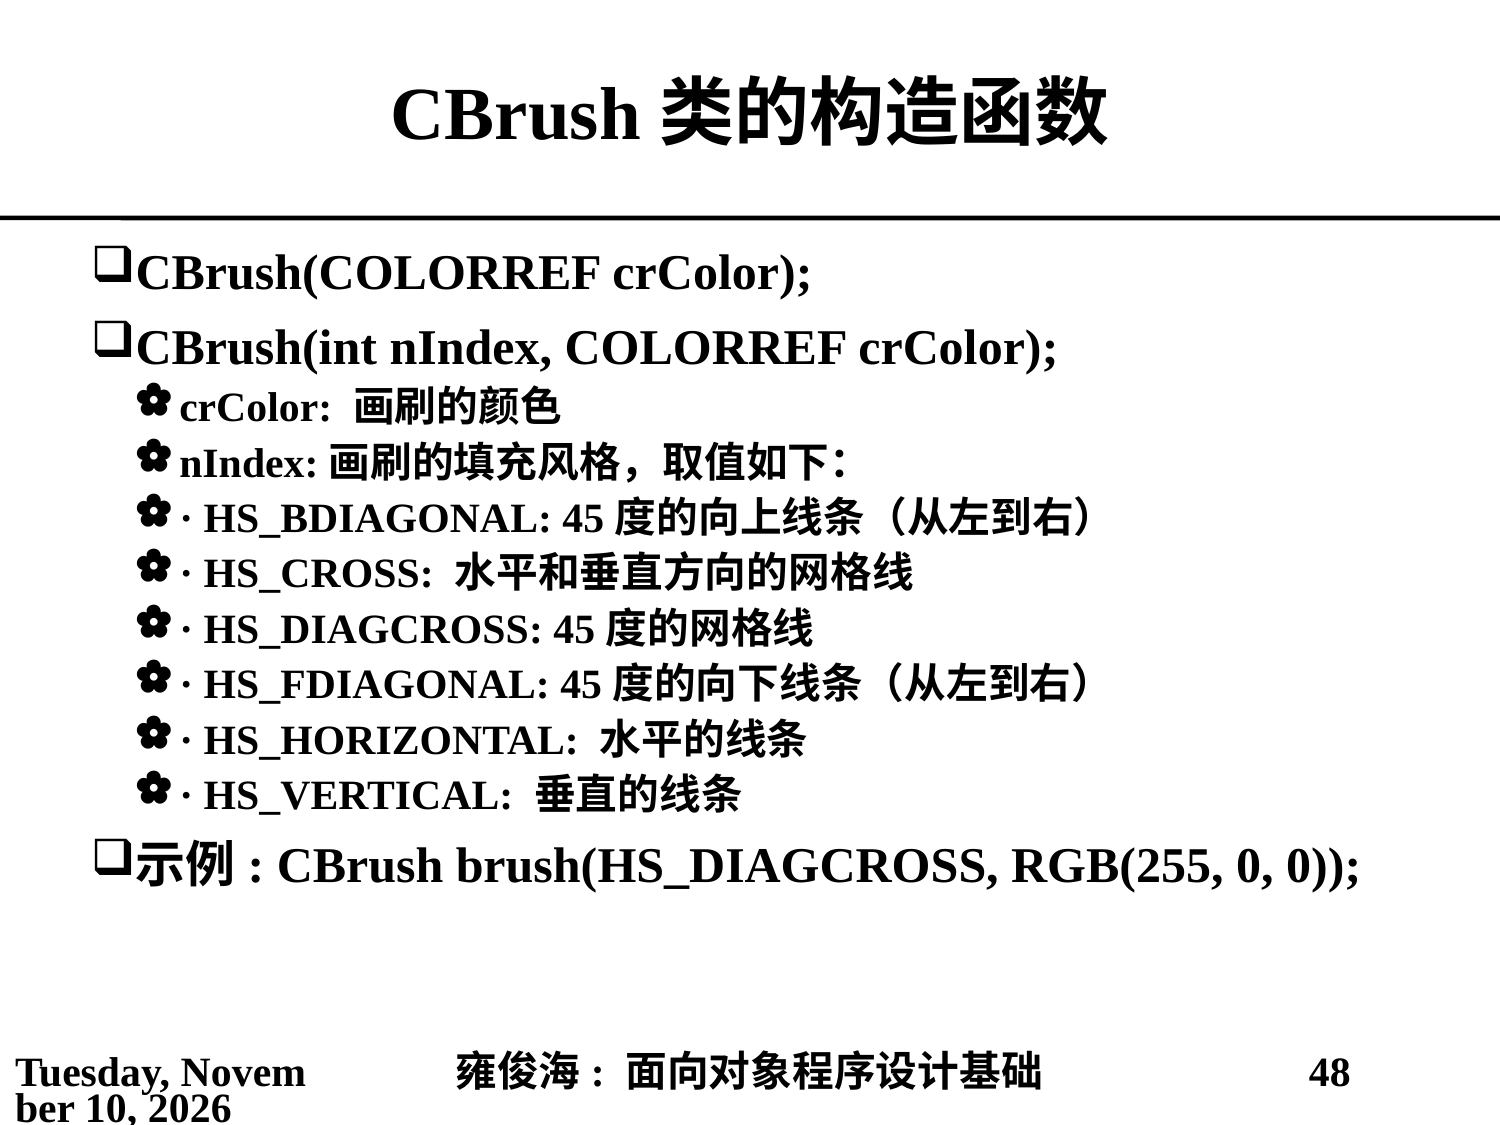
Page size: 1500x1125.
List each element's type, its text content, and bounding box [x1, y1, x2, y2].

title CBrush类的构造函数 [0, 0, 1500, 217]
footer 雍俊海: 面向对象程序设计基础 [337, 1042, 1161, 1103]
slide_number 48 [1161, 1042, 1499, 1103]
list CBrush(COLORREF crColor); CBrush(int nIndex, COLORREF crColor); crColor: 画刷的颜色 nIndex:画刷的填充风格，取值如下： · HS_BDIAGONAL: 45度的向上线条（从左到右） · HS_CROSS: 水平和垂直方向的网格线 · HS_DIAGCROSS: 45度的网格线 · HS_FDIAGONAL: 45度的向下线条（从左到右） · HS_HORIZONTAL: 水平的线条 · HS_VERTICAL: 垂直的线条 示例: CBrush brush(HS_DIAGCROSS, RGB(255, 0, 0)); [75, 239, 1425, 1042]
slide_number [0, 1042, 337, 1103]
